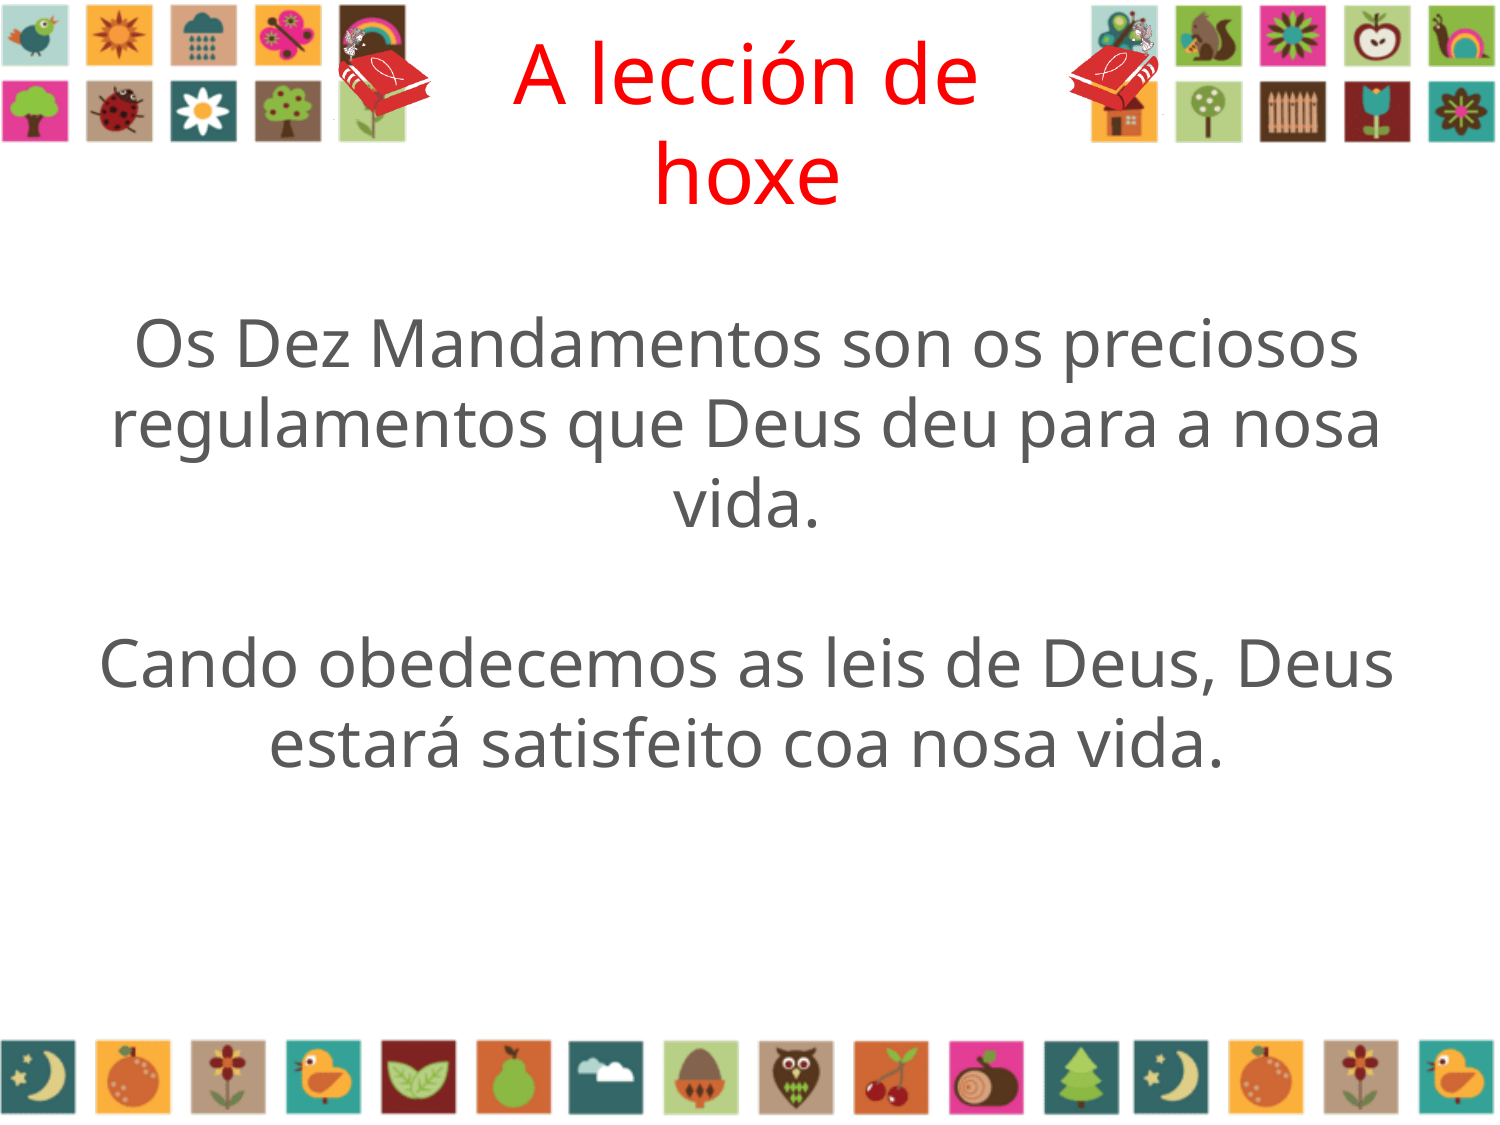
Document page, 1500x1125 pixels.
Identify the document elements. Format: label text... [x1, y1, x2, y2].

picture [1037, 3, 1500, 150]
text_box Os Dez Mandamentos son os preciosos regulamentos que Deus deu para a nosa vida. Cando obedecemos as leis de Deus, Deus estará satisfeito coa nosa vida. [74, 293, 1421, 948]
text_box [0, 1028, 1500, 1118]
text_box A lección de hoxe [414, 13, 1080, 229]
picture [0, 3, 463, 150]
